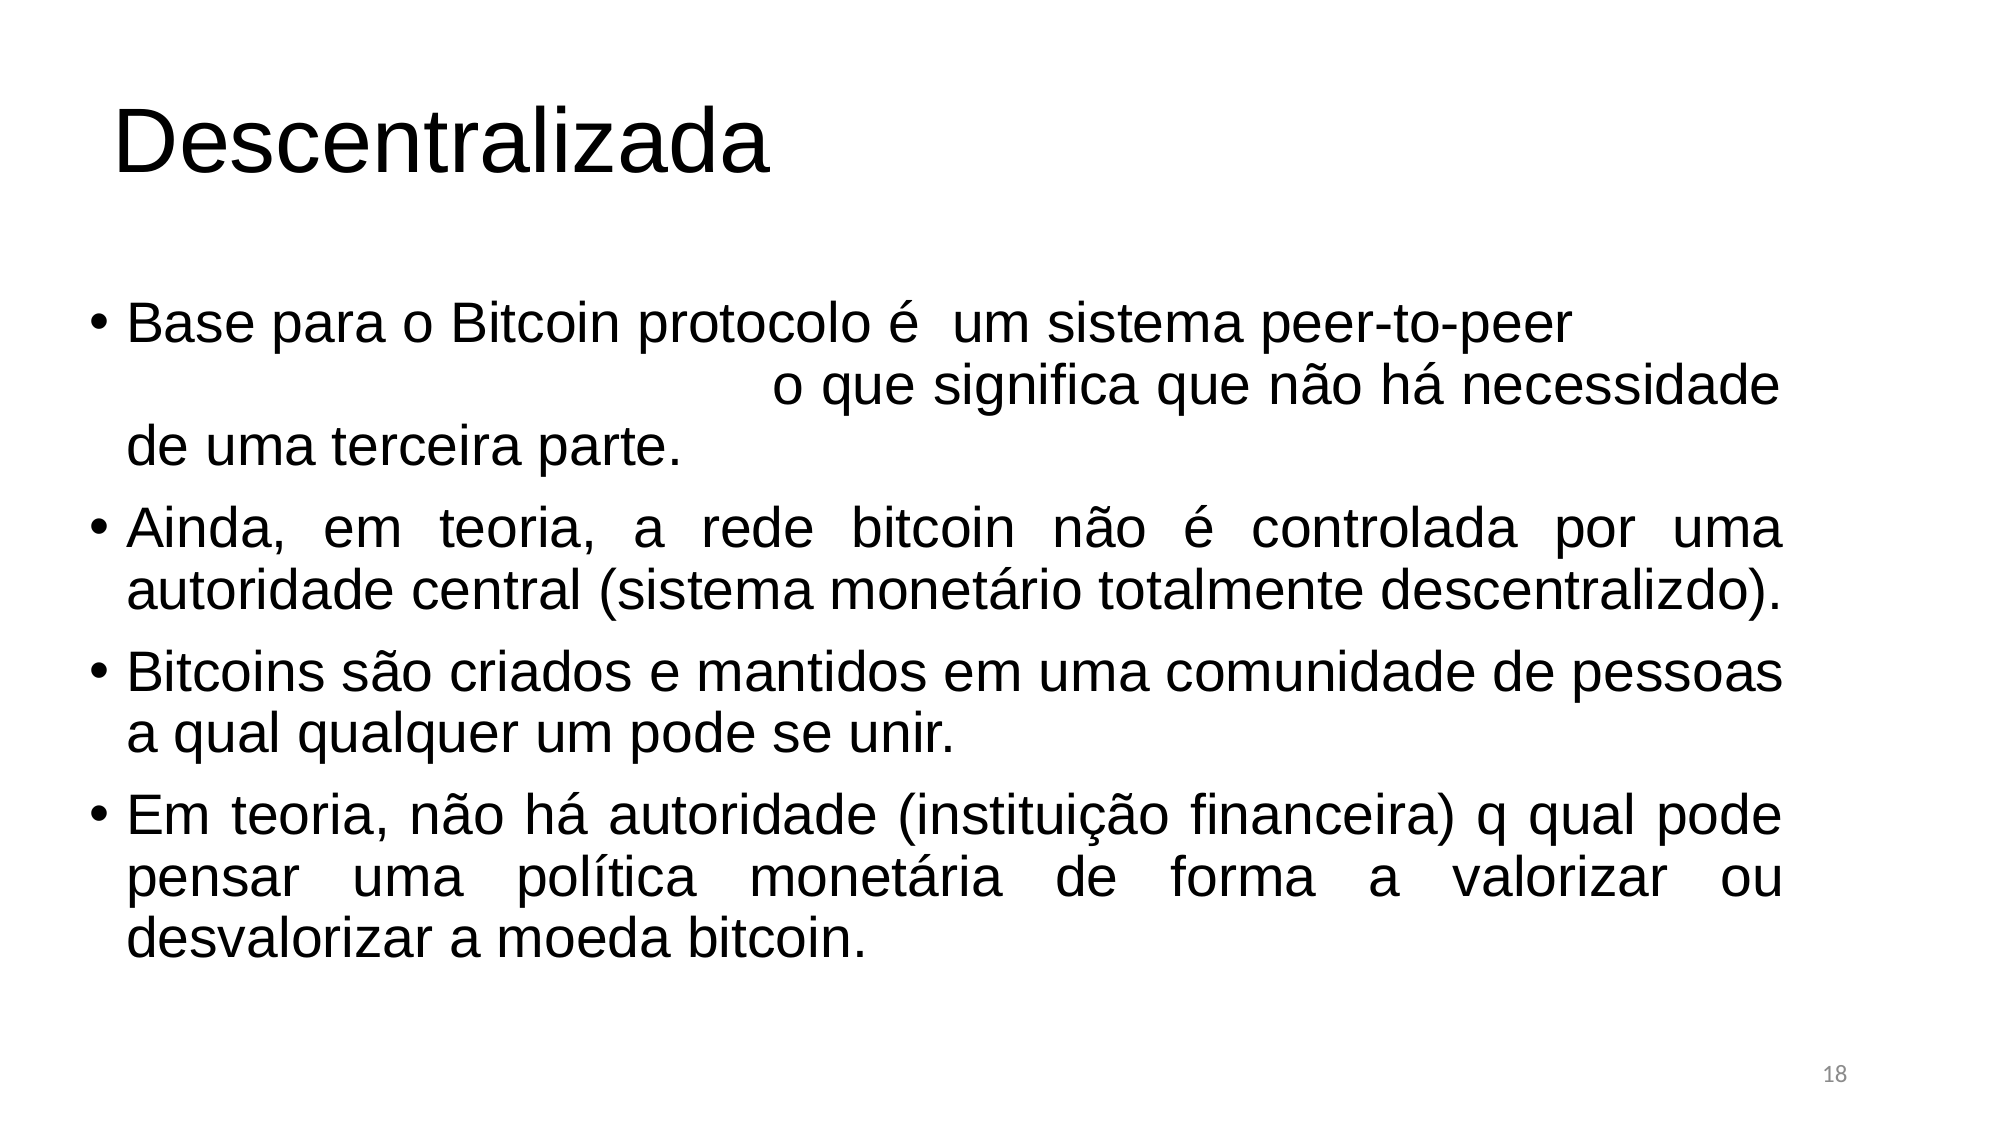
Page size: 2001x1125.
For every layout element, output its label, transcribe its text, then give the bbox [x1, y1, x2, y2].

text_box Base para o Bitcoin protocolo é um sistema peer-to-peer o que significa que não há necessidade de uma terceira parte. Ainda, em teoria, a rede bitcoin não é controlada por uma autoridade central (sistema monetário totalmente descentralizdo). Bitcoins são criados e mantidos em uma comunidade de pessoas a qual qualquer um pode se unir. Em teoria, não há autoridade (instituição financeira) q qual pode pensar uma política monetária de forma a valorizar ou desvalorizar a moeda bitcoin. [74, 285, 1800, 1000]
text_box 18 [1412, 1042, 1863, 1103]
text_box Descentralizada [98, 82, 1600, 204]
